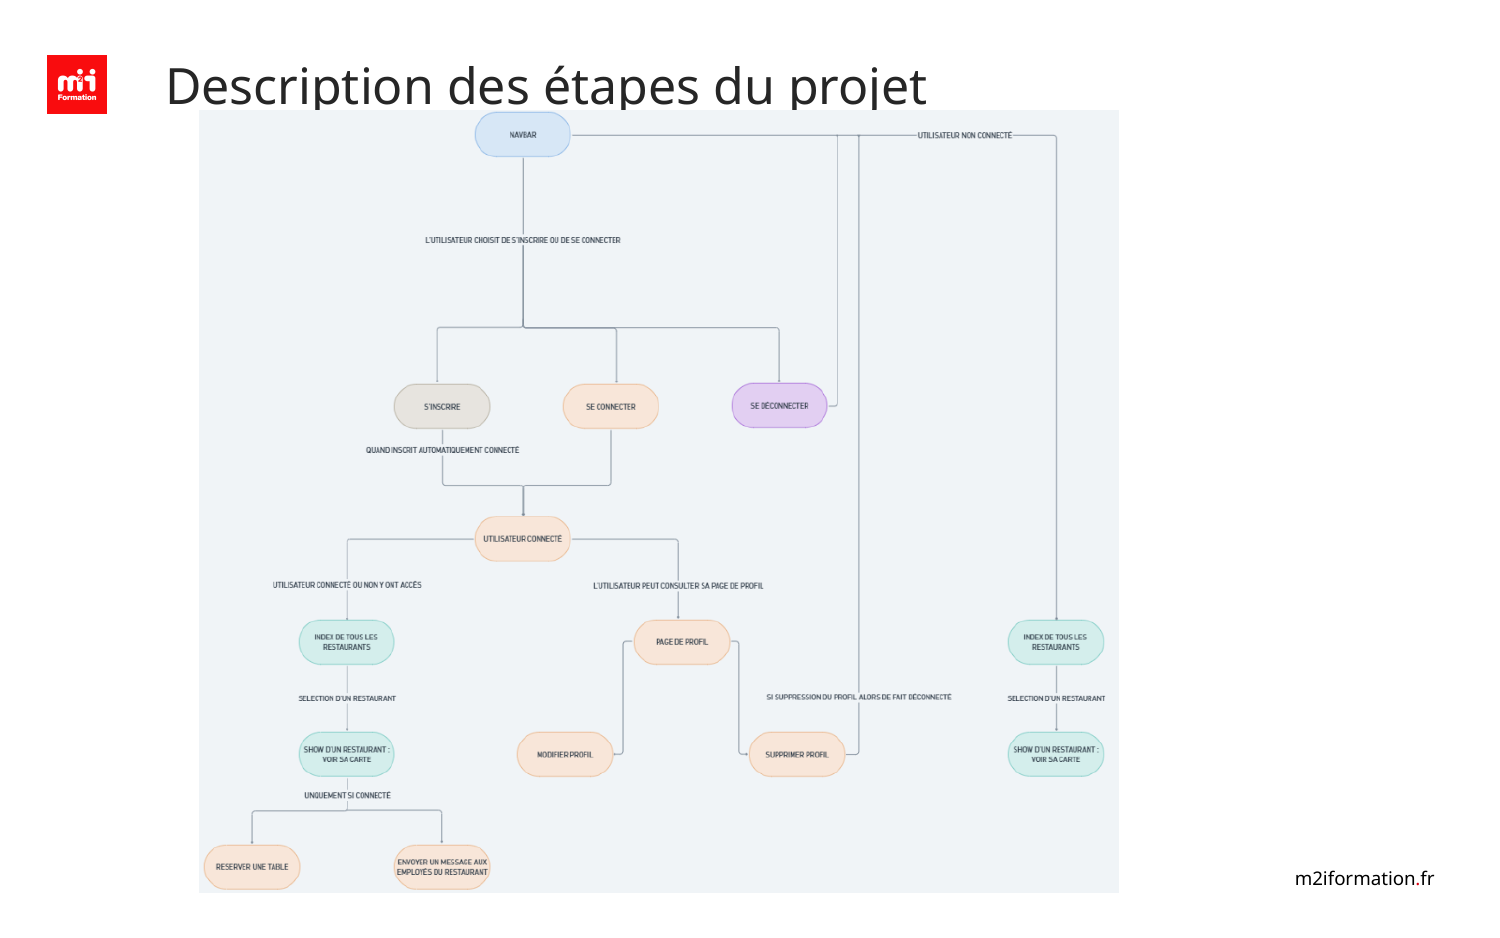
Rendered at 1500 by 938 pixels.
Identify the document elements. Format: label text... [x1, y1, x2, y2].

picture [199, 110, 1119, 893]
title Description des étapes du projet [150, 45, 1451, 124]
